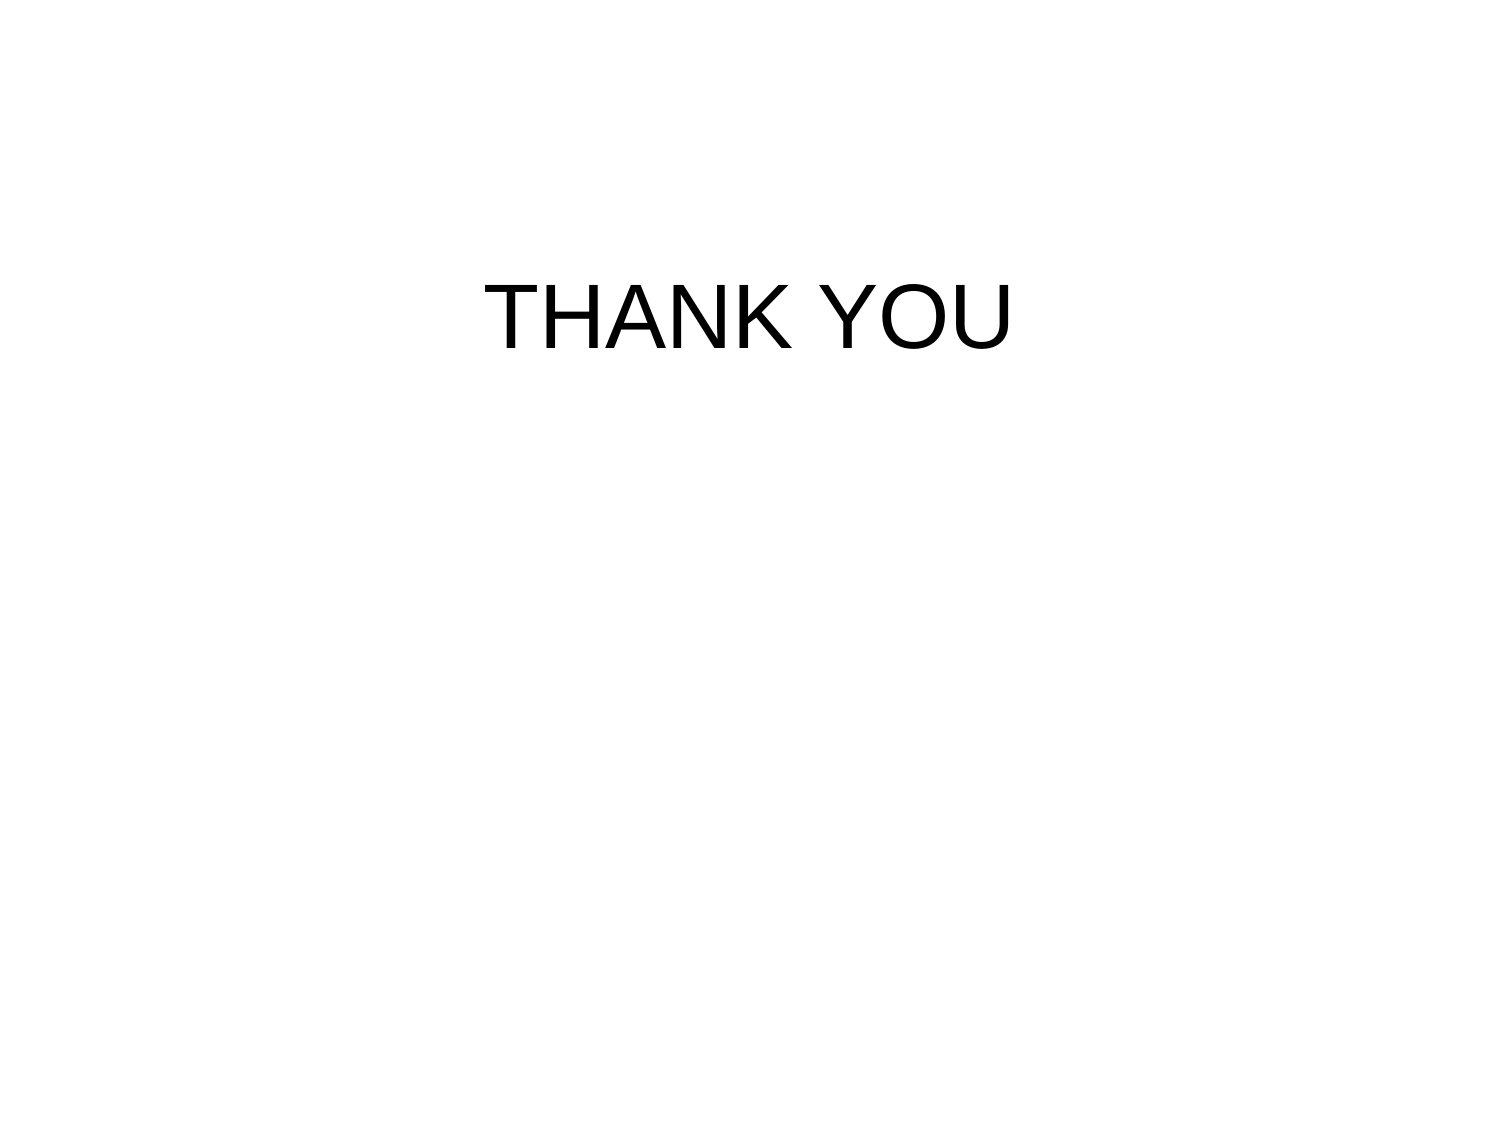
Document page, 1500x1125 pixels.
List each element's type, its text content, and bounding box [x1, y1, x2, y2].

title THANK YOU [74, 44, 1426, 580]
